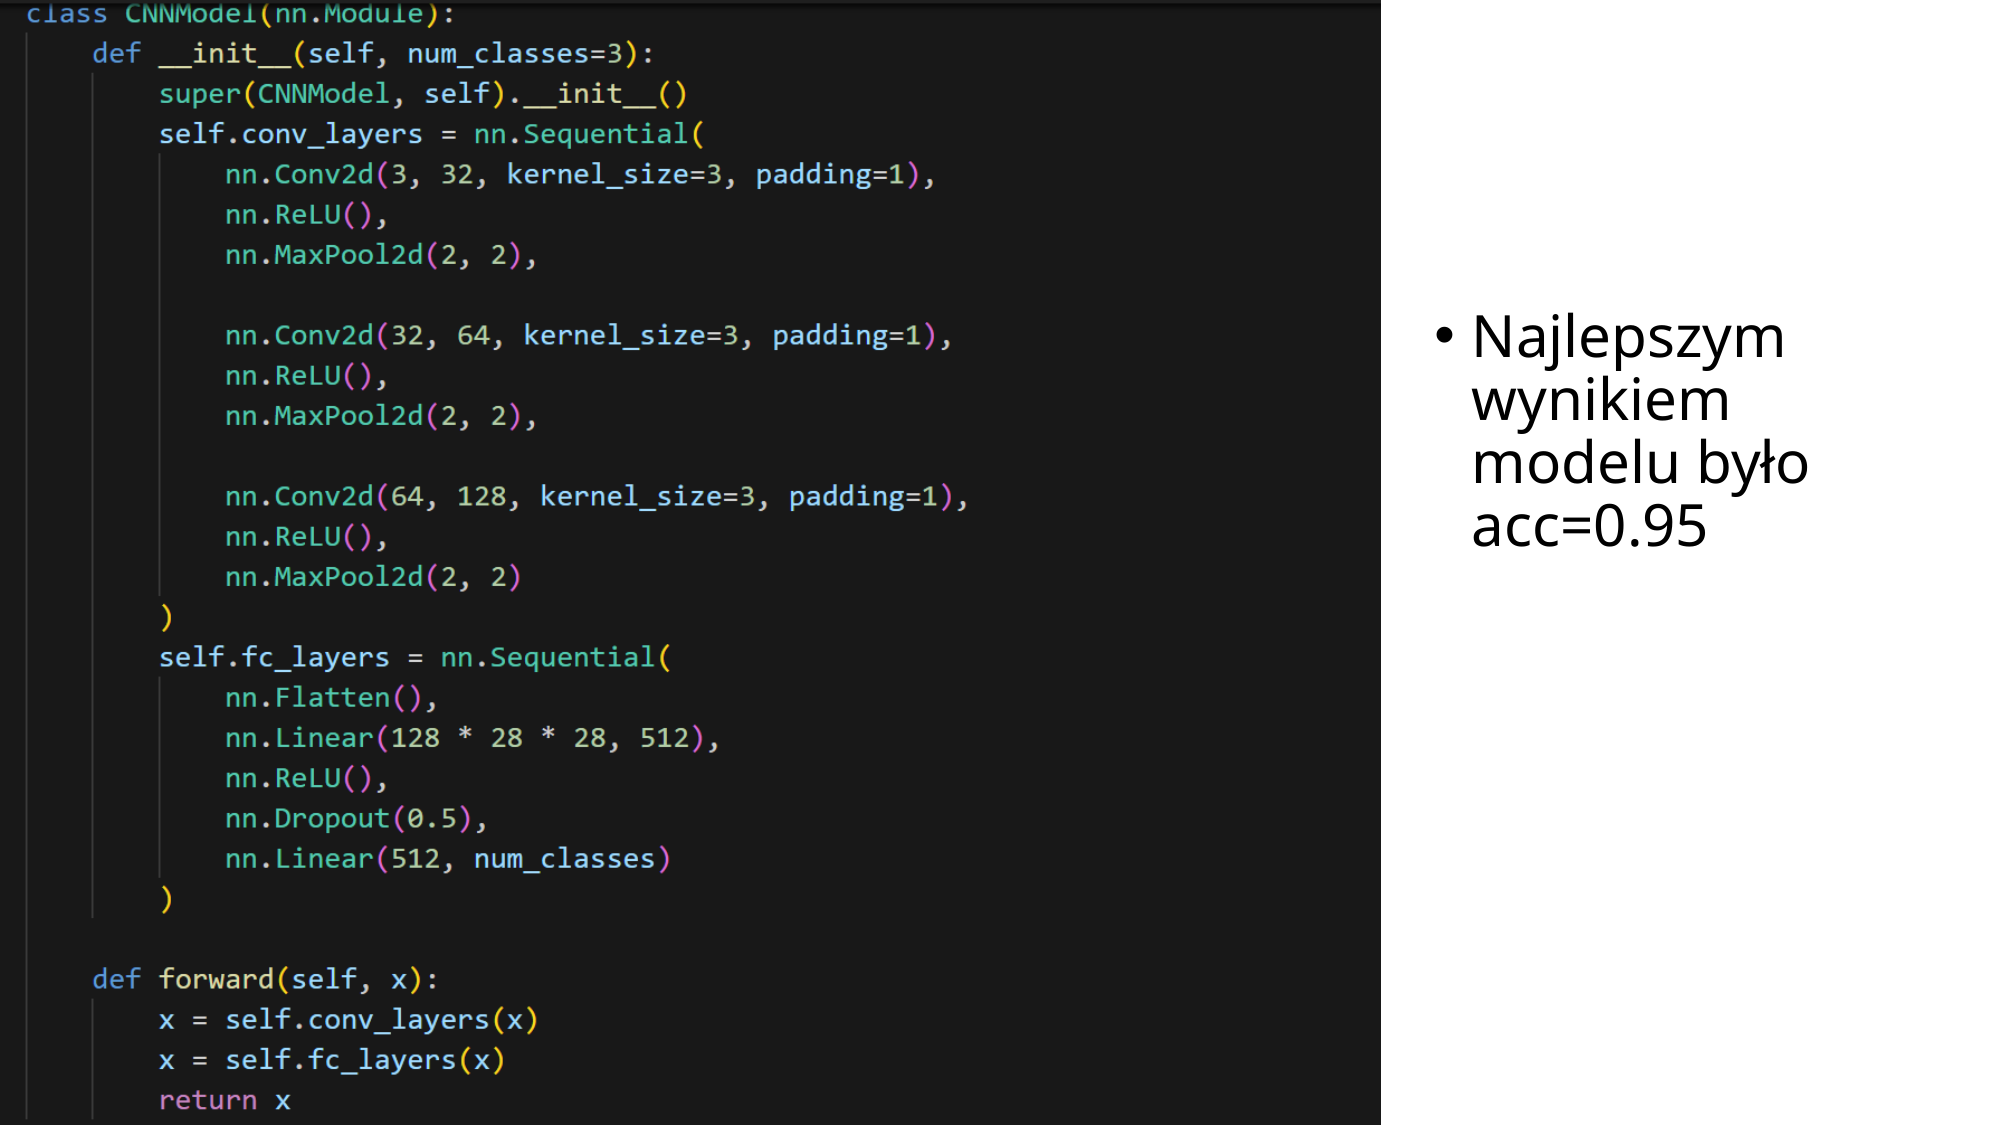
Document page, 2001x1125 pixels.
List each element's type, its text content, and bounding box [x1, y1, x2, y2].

picture [0, 0, 1382, 1125]
list Najlepszym wynikiem modelu było acc=0.95 [1419, 299, 1863, 1014]
